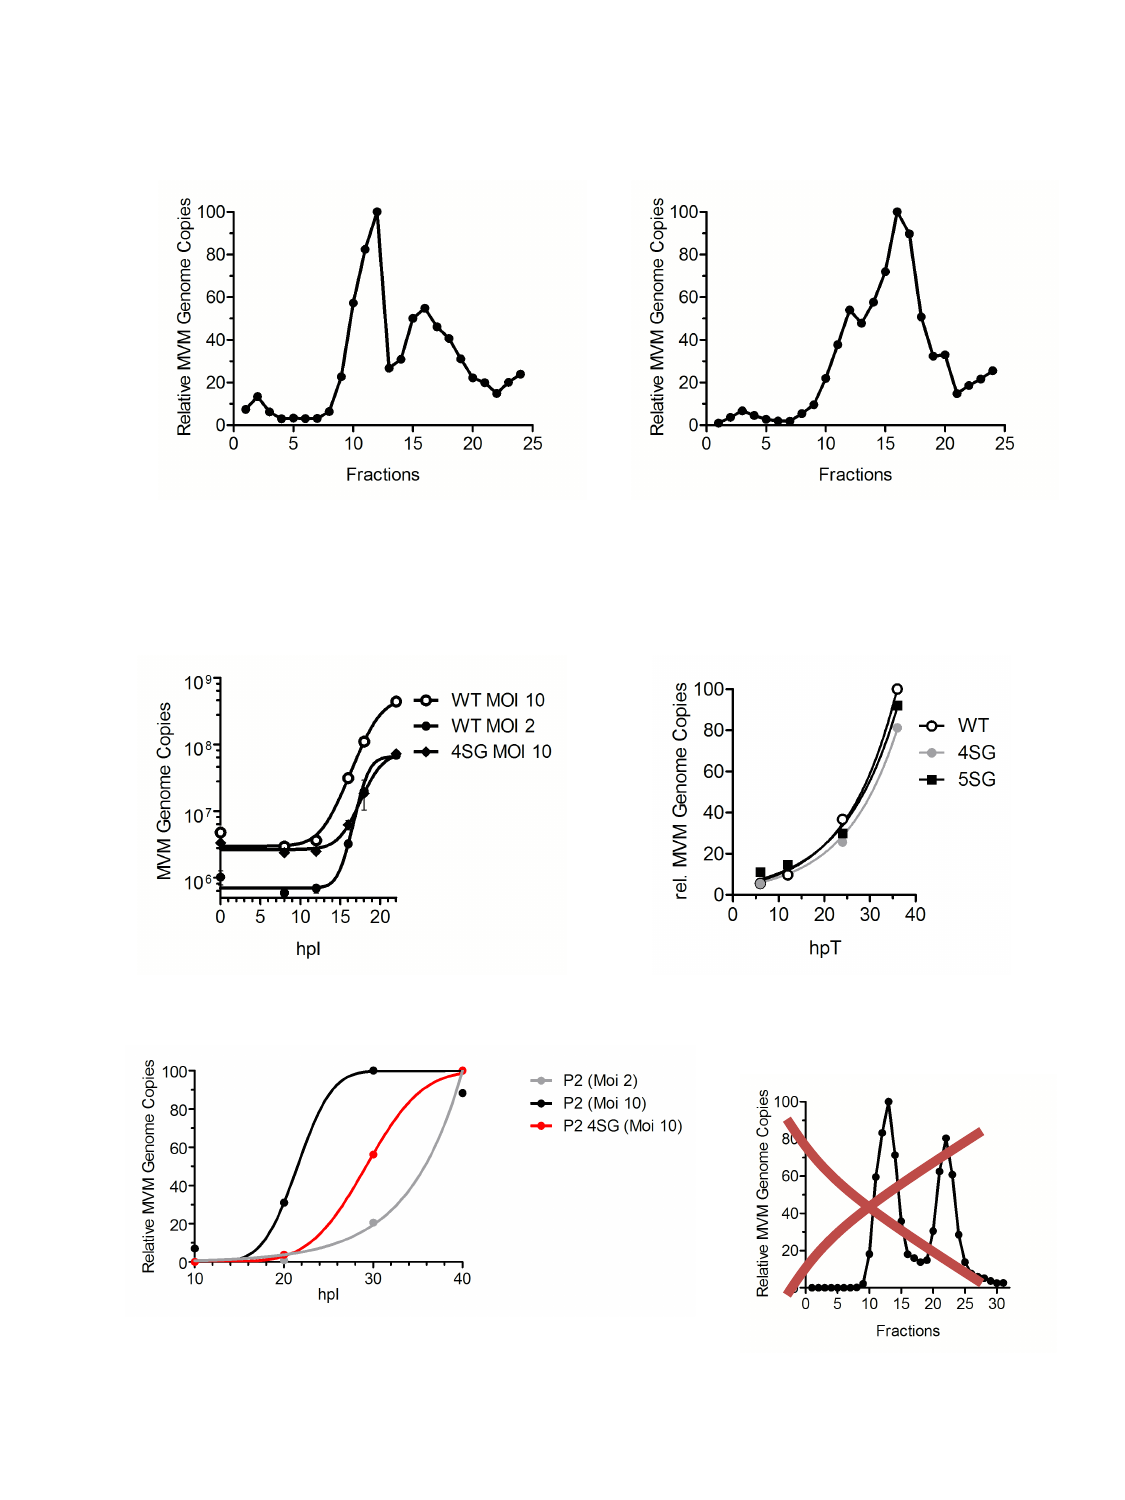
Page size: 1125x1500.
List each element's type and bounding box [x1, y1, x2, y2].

picture [652, 655, 1011, 975]
picture [739, 1074, 1057, 1353]
picture [136, 655, 567, 975]
picture [125, 1044, 697, 1318]
picture [158, 179, 587, 500]
picture [631, 179, 1059, 500]
